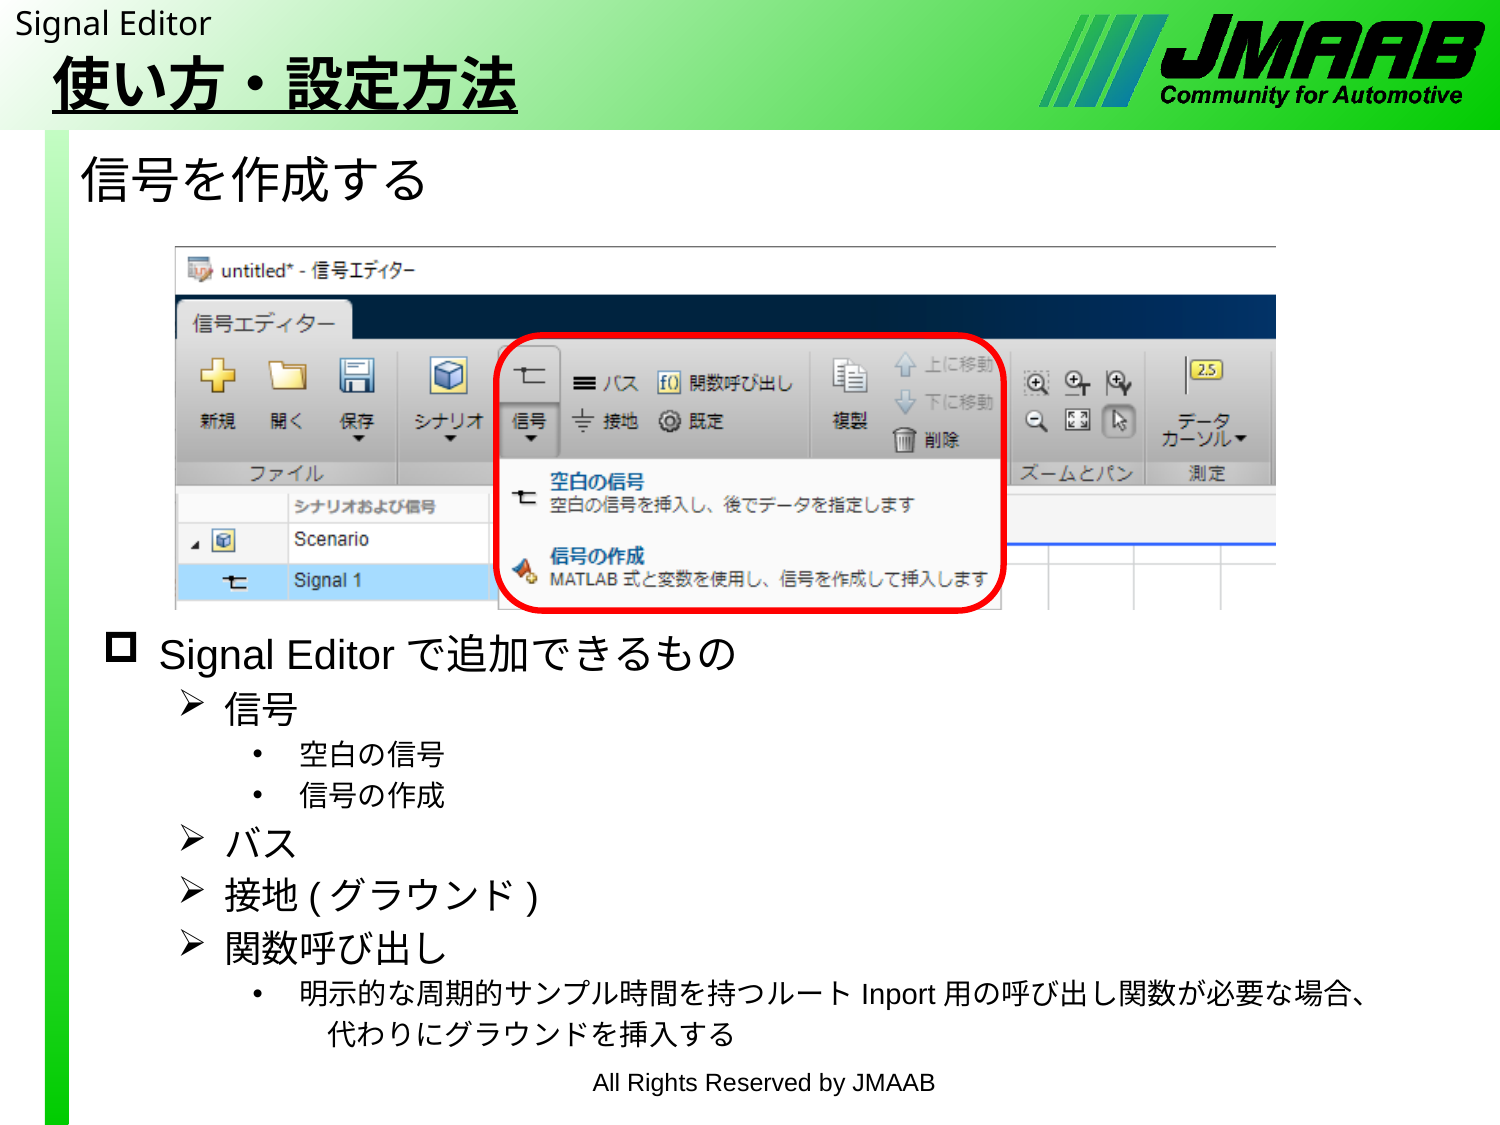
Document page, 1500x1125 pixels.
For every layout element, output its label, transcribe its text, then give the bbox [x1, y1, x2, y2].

text_box 使い方・設定方法 [37, 47, 958, 117]
text_box 信号を作成する [65, 144, 986, 213]
list Signal Editorで追加できるもの 信号 空白の信号 信号の作成 バス 接地(グラウンド) 関数呼び出し 明示的な周期的サンプル時間を持つルートInport用の呼び出し関数が必要な場合、 代わりにグラウンドを挿入する [87, 620, 1438, 1125]
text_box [174, 245, 1277, 611]
text_box Signal Editor [0, 0, 322, 44]
picture [1036, 11, 1486, 109]
